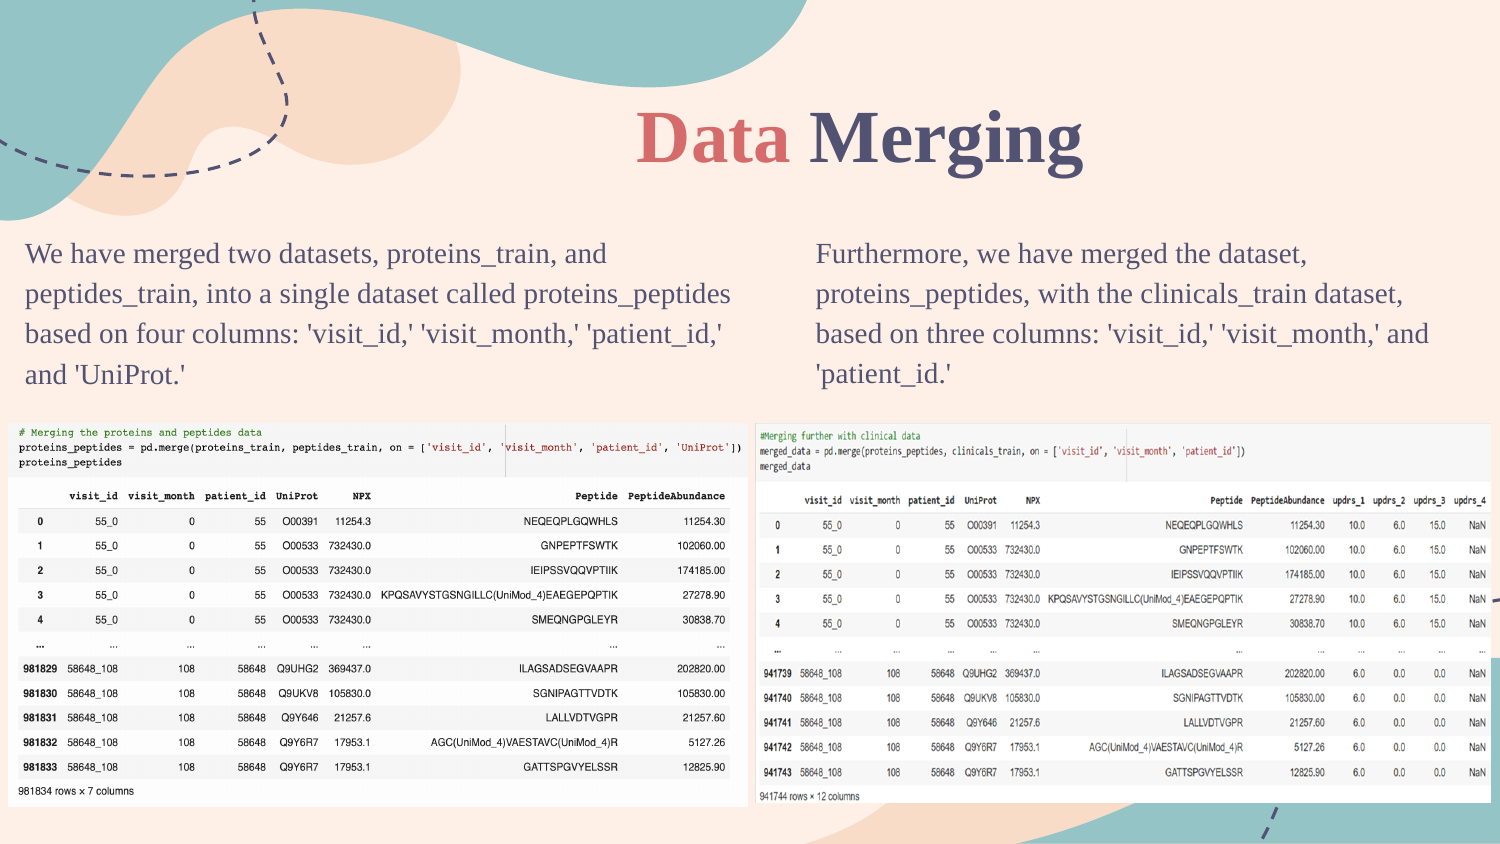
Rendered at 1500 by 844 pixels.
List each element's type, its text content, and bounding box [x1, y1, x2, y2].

text_box Furthermore, we have merged the dataset, proteins_peptides, with the clinicals_train dataset, based on three columns: 'visit_id,' 'visit_month,' and 'patient_id.' [800, 214, 1491, 405]
subtitle We have merged two datasets, proteins_train, and peptides_train, into a single dataset called proteins_peptides based on four columns: 'visit_id,' 'visit_month,' 'patient_id,' and 'UniProt.' [24, 214, 765, 424]
picture [755, 423, 1491, 804]
title Data Merging [351, 46, 1370, 218]
picture [8, 423, 748, 807]
